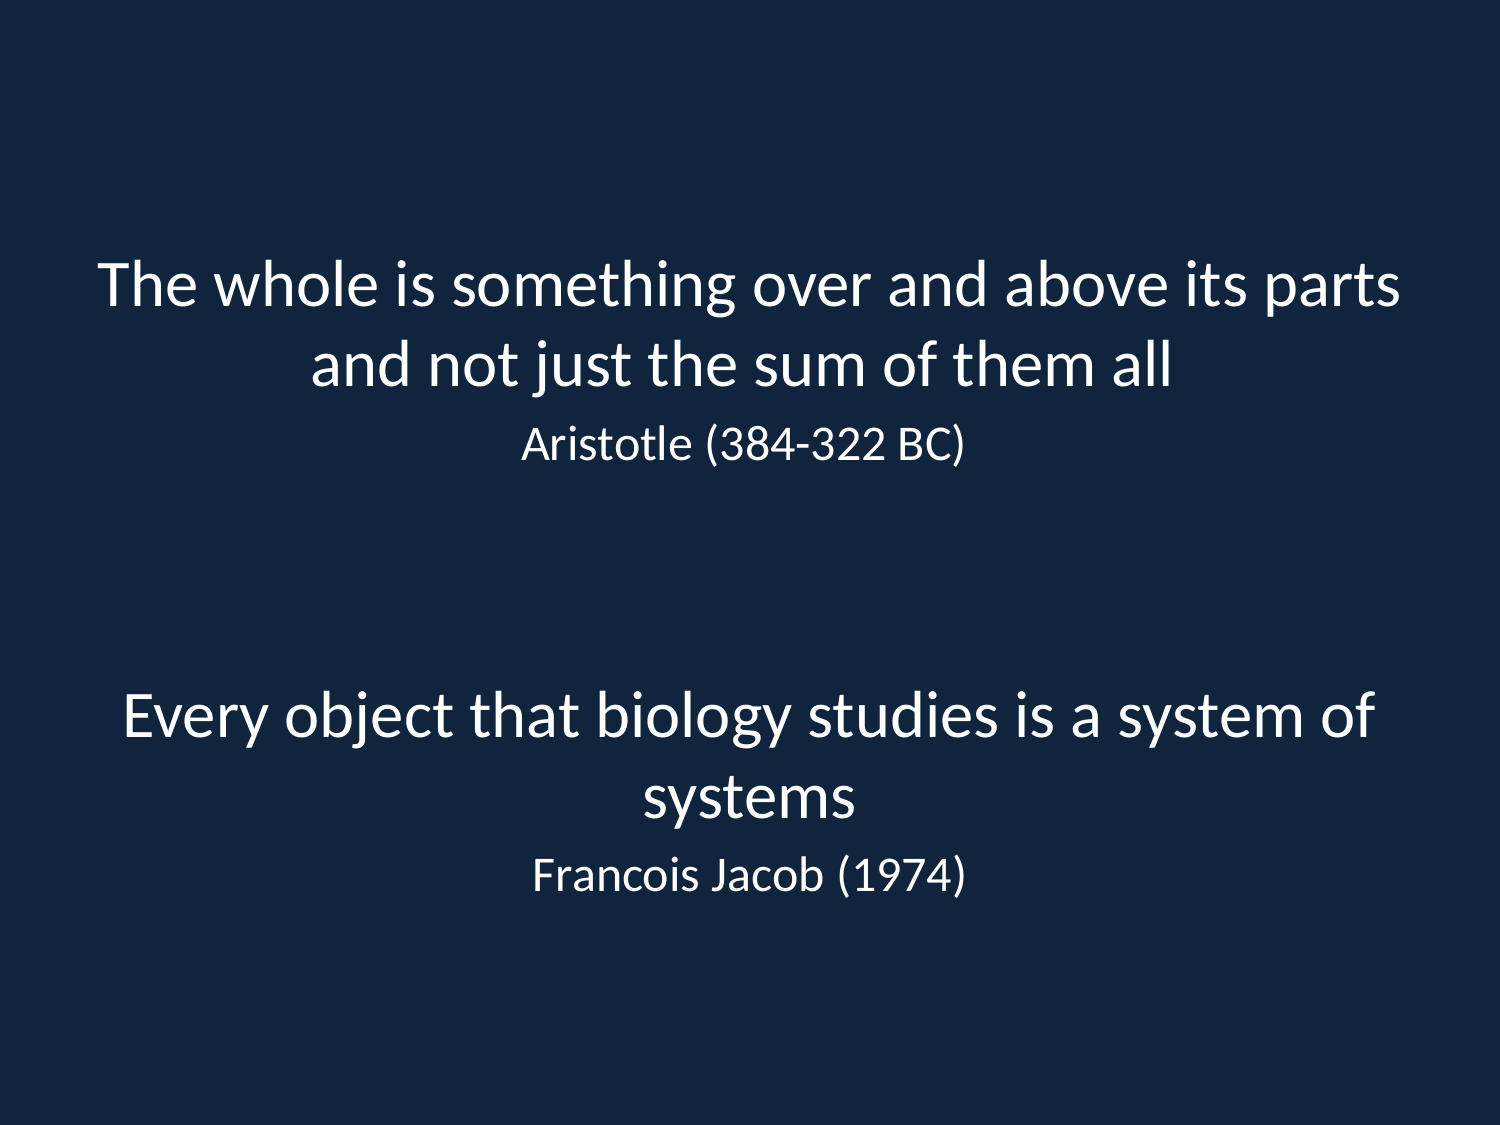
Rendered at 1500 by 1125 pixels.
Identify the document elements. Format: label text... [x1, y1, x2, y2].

list The whole is something over and above its parts and not just the sum of them all Aristotle (384-322 BC) [75, 232, 1425, 575]
text_box Every object that biology studies is a system of systems Francois Jacob (1974) [74, 663, 1425, 989]
